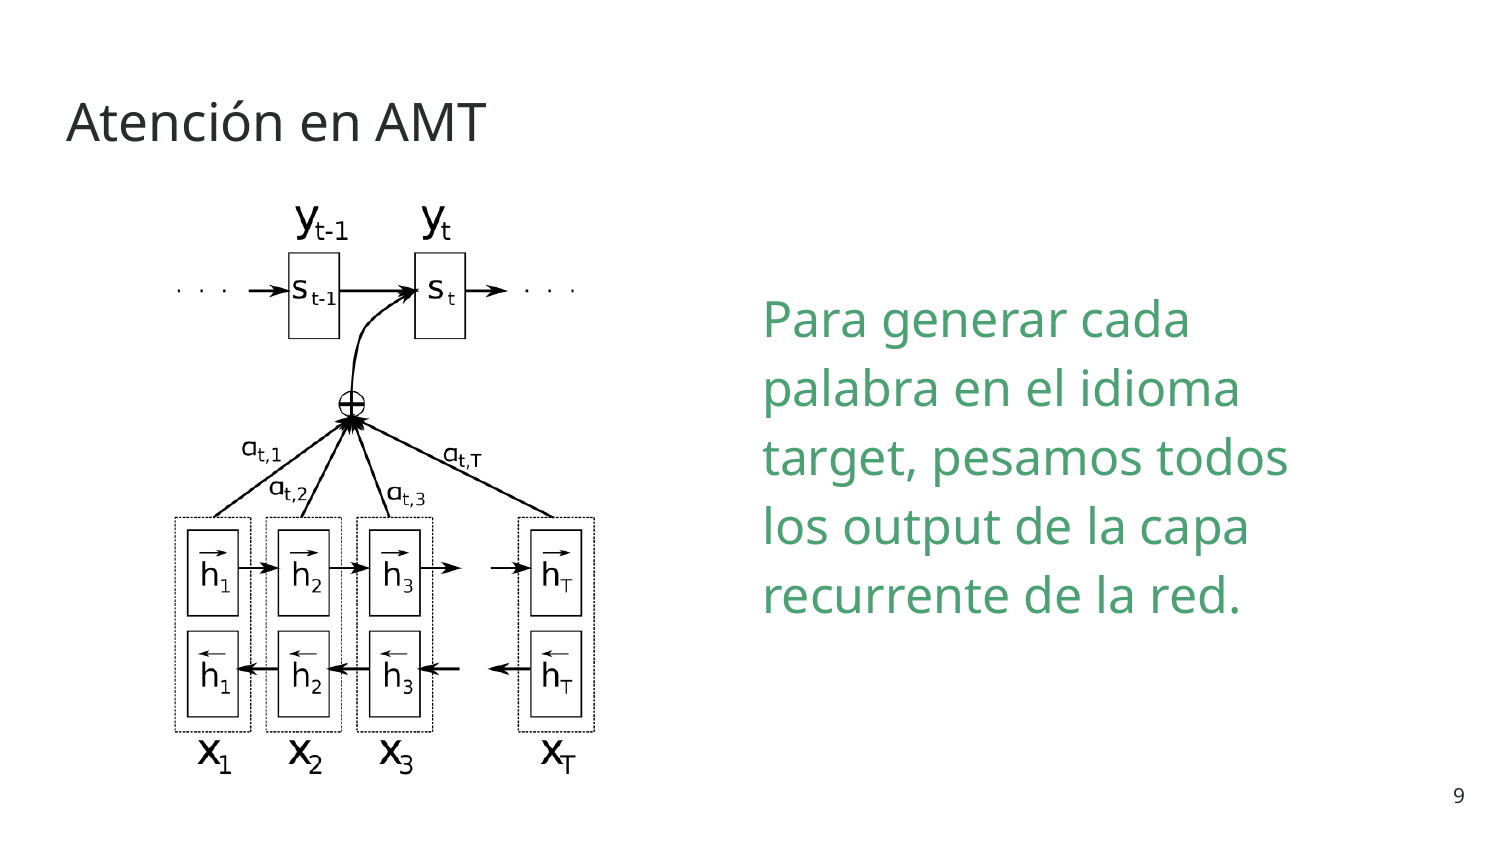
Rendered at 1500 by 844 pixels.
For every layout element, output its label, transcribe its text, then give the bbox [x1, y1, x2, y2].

picture [151, 166, 647, 799]
text_box Para generar cada palabra en el idioma target, pesamos todos los output de la capa recurrente de la red. [747, 263, 1337, 728]
slide_number ‹#› [1389, 764, 1480, 830]
title Atención en AMT [51, 72, 1449, 167]
